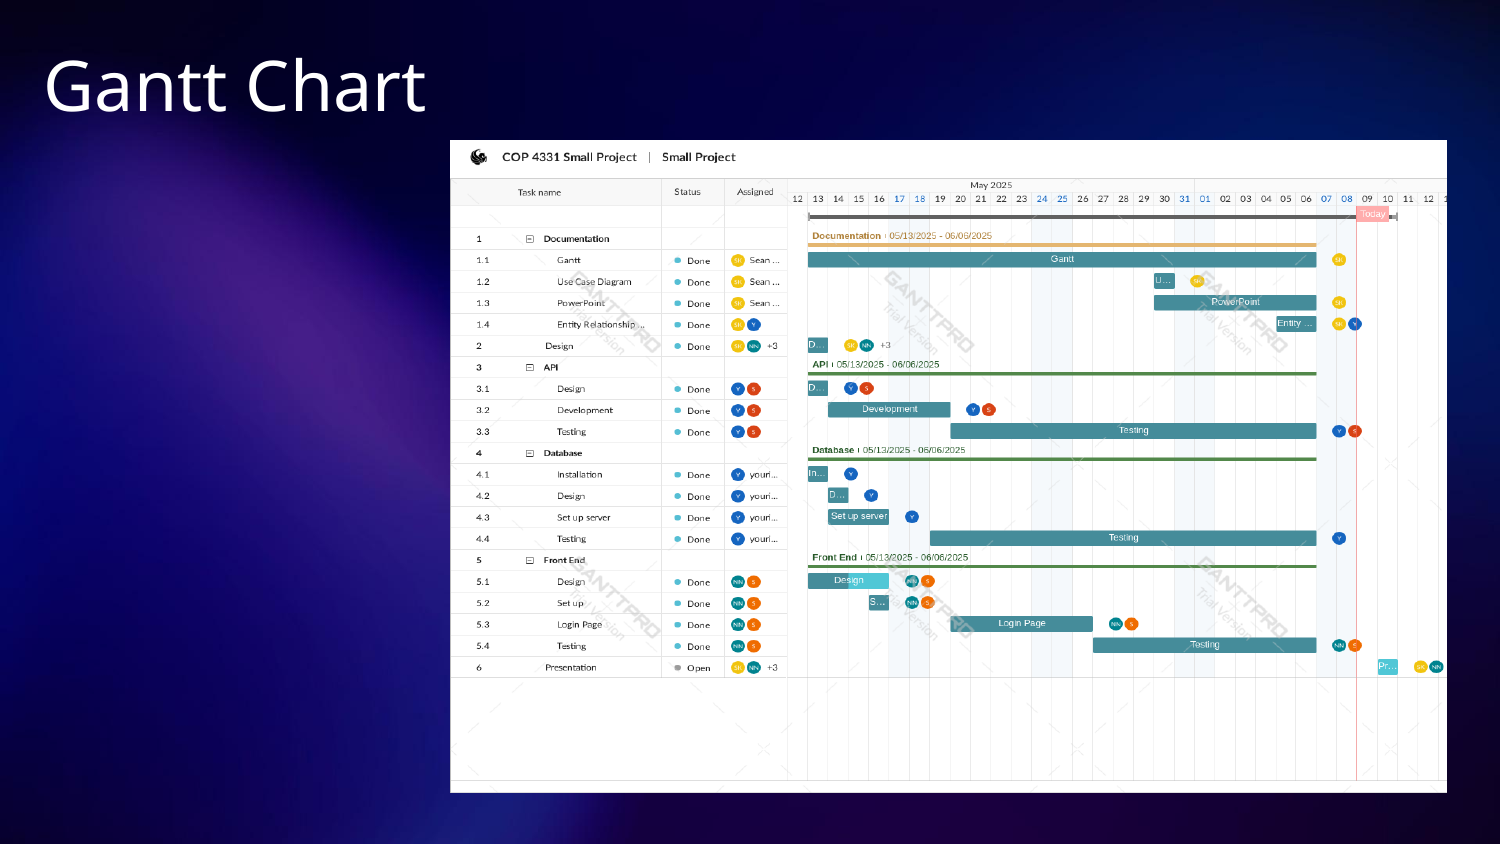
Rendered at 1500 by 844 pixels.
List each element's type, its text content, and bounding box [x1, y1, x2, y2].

picture [0, 0, 1500, 844]
title Gantt Chart [28, 26, 1279, 141]
